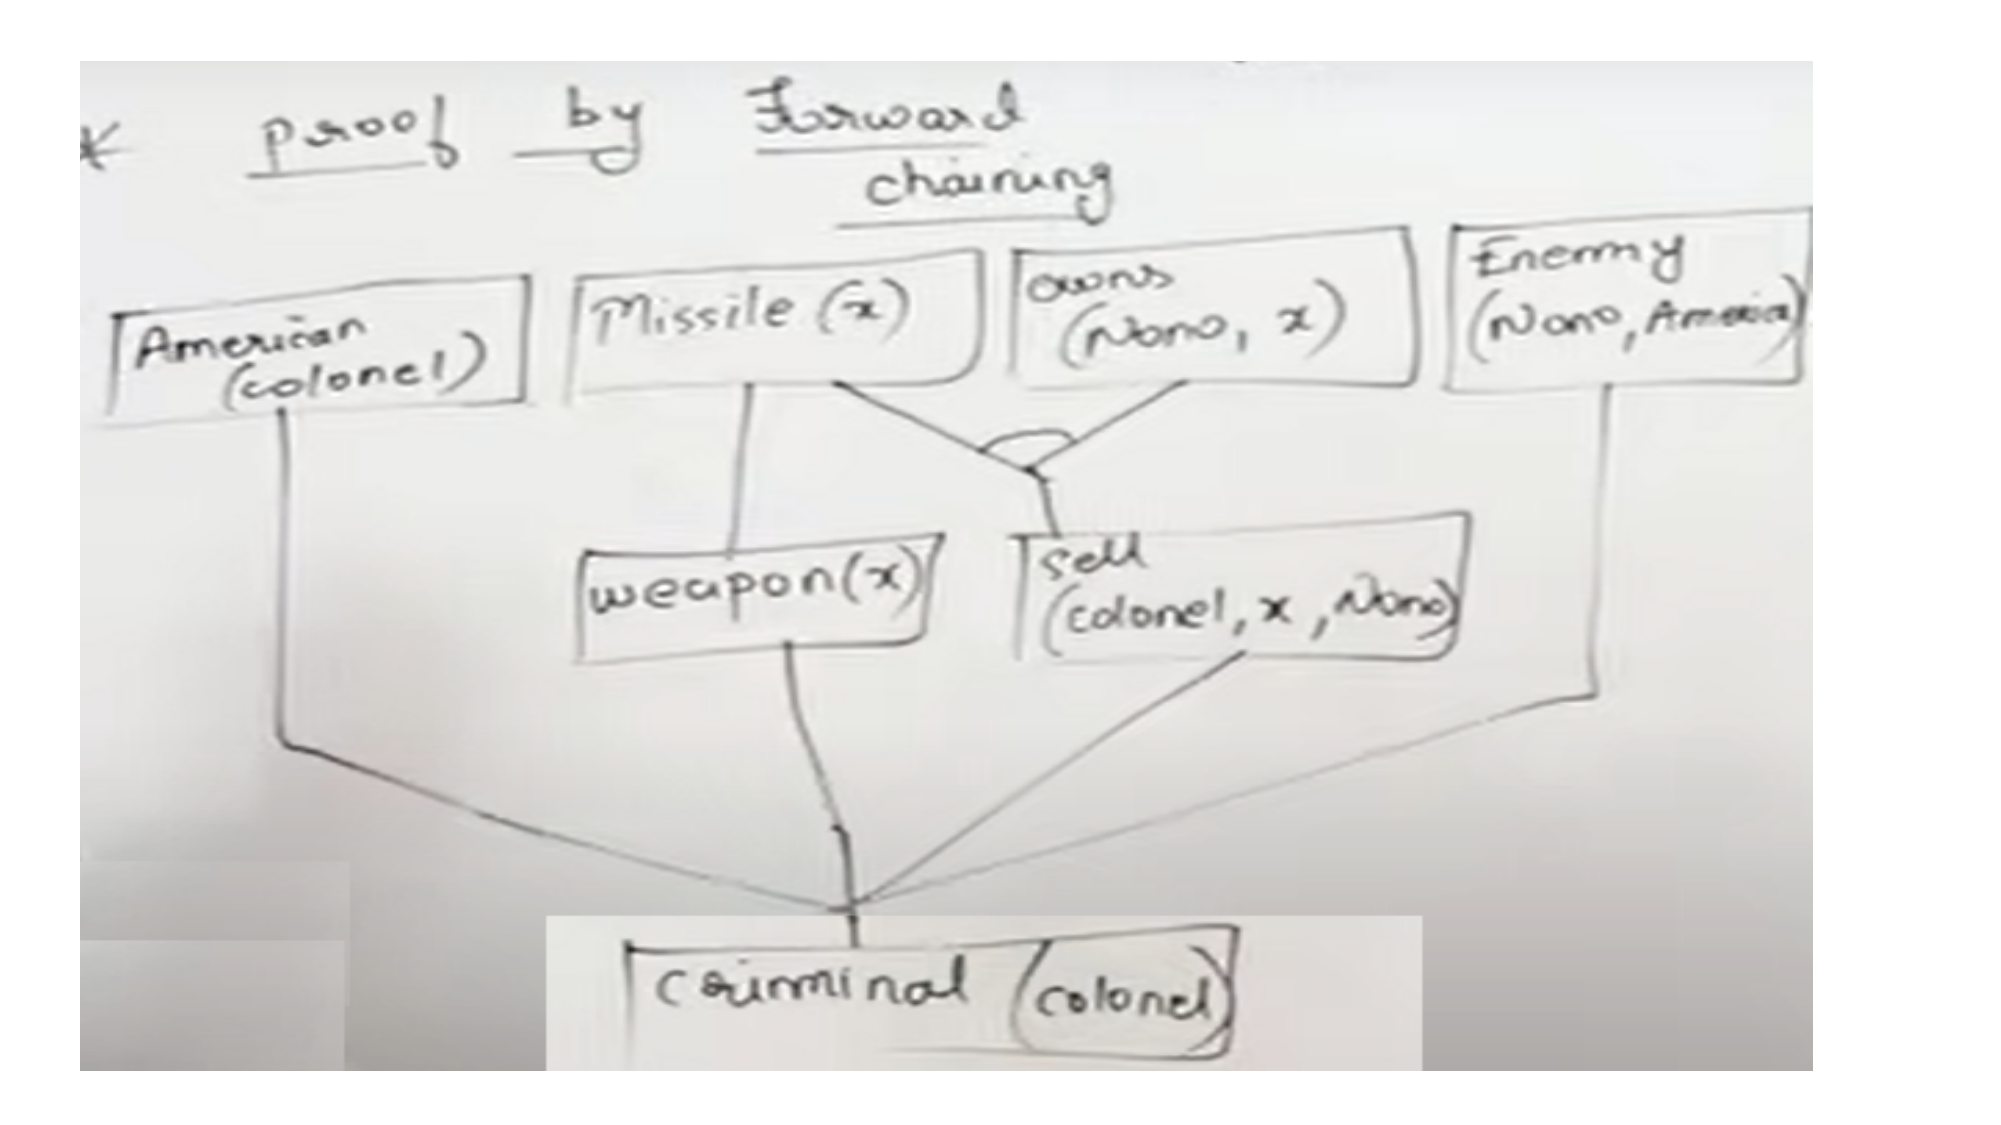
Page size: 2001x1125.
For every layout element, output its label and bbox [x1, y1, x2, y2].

picture [80, 61, 1813, 1071]
